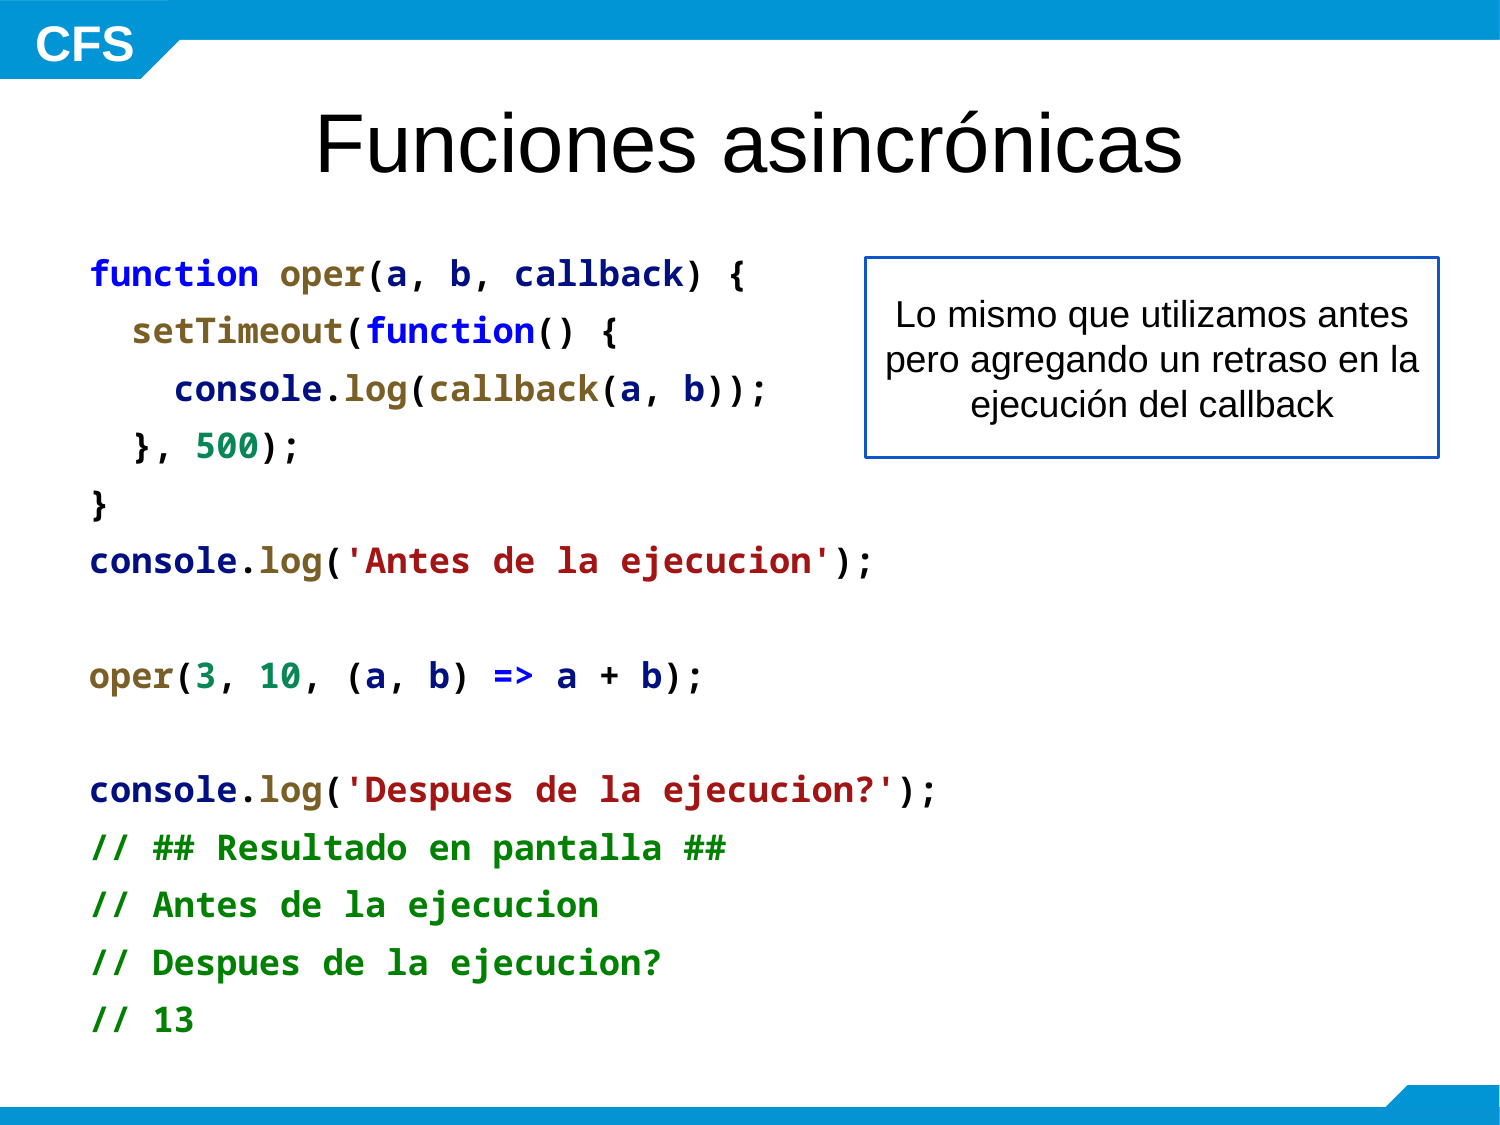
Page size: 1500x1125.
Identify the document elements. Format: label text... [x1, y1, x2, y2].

list function oper(a, b, callback) { setTimeout(function() { console.log(callback(a, b)); }, 500); } console.log('Antes de la ejecucion'); oper(3, 10, (a, b) => a + b); console.log('Despues de la ejecucion?'); // ## Resultado en pantalla ## // Antes de la ejecucion // Despues de la ejecucion? // 13 [74, 228, 1472, 1020]
title Funciones asincrónicas [103, 45, 1397, 228]
text_box Lo mismo que utilizamos antes pero agregando un retraso en la ejecución del callback [865, 257, 1439, 458]
